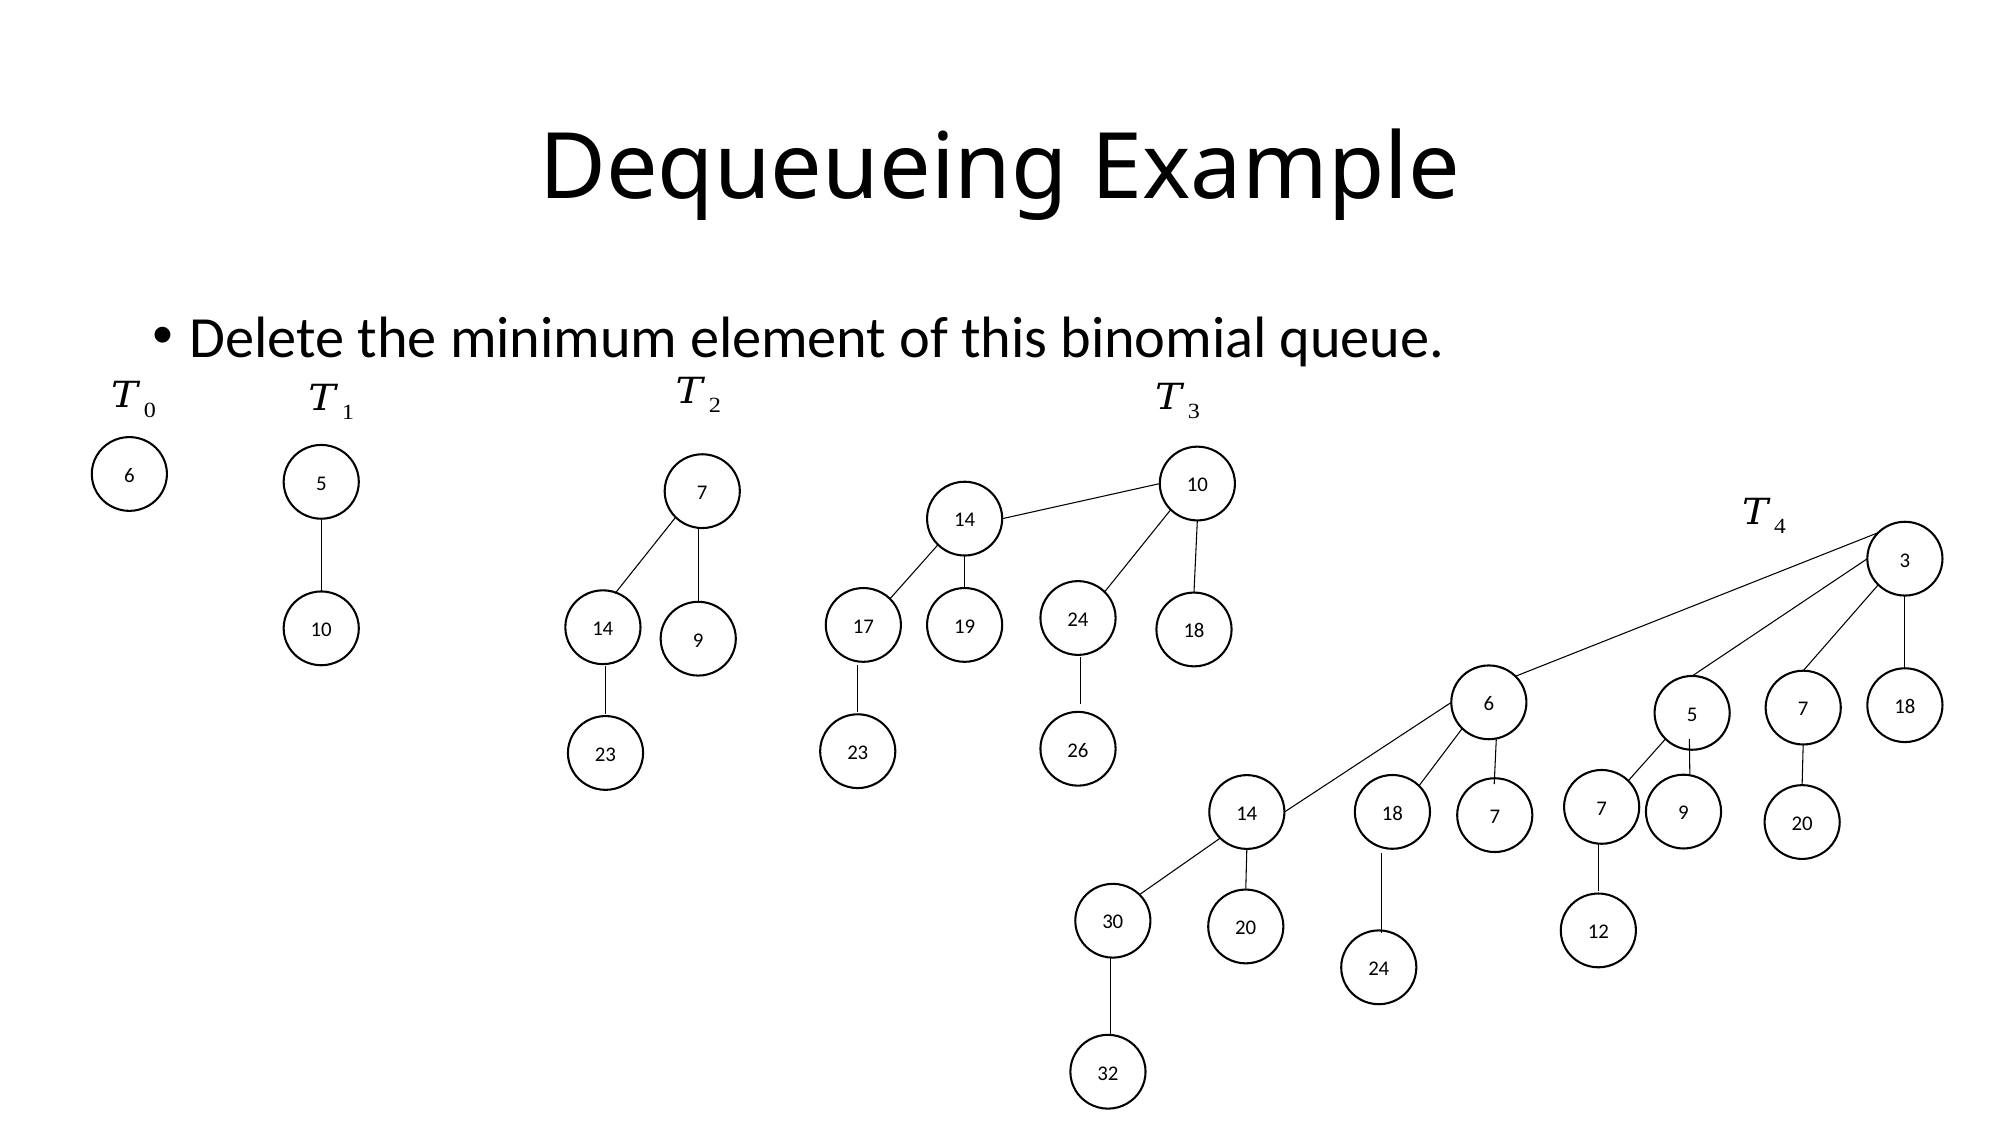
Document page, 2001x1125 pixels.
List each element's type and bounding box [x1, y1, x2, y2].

list [1111, 677, 1863, 1014]
text_box [564, 453, 741, 714]
title [137, 59, 1863, 278]
text_box [282, 443, 360, 667]
list [1666, 742, 1689, 777]
text_box [1340, 852, 1418, 1006]
text_box [566, 715, 645, 791]
list [137, 299, 1863, 1014]
list [1452, 717, 1459, 728]
text_box [819, 713, 897, 790]
text_box [824, 445, 1236, 668]
text_box [90, 436, 168, 512]
text_box [1039, 710, 1117, 787]
text_box [1069, 520, 1944, 1110]
